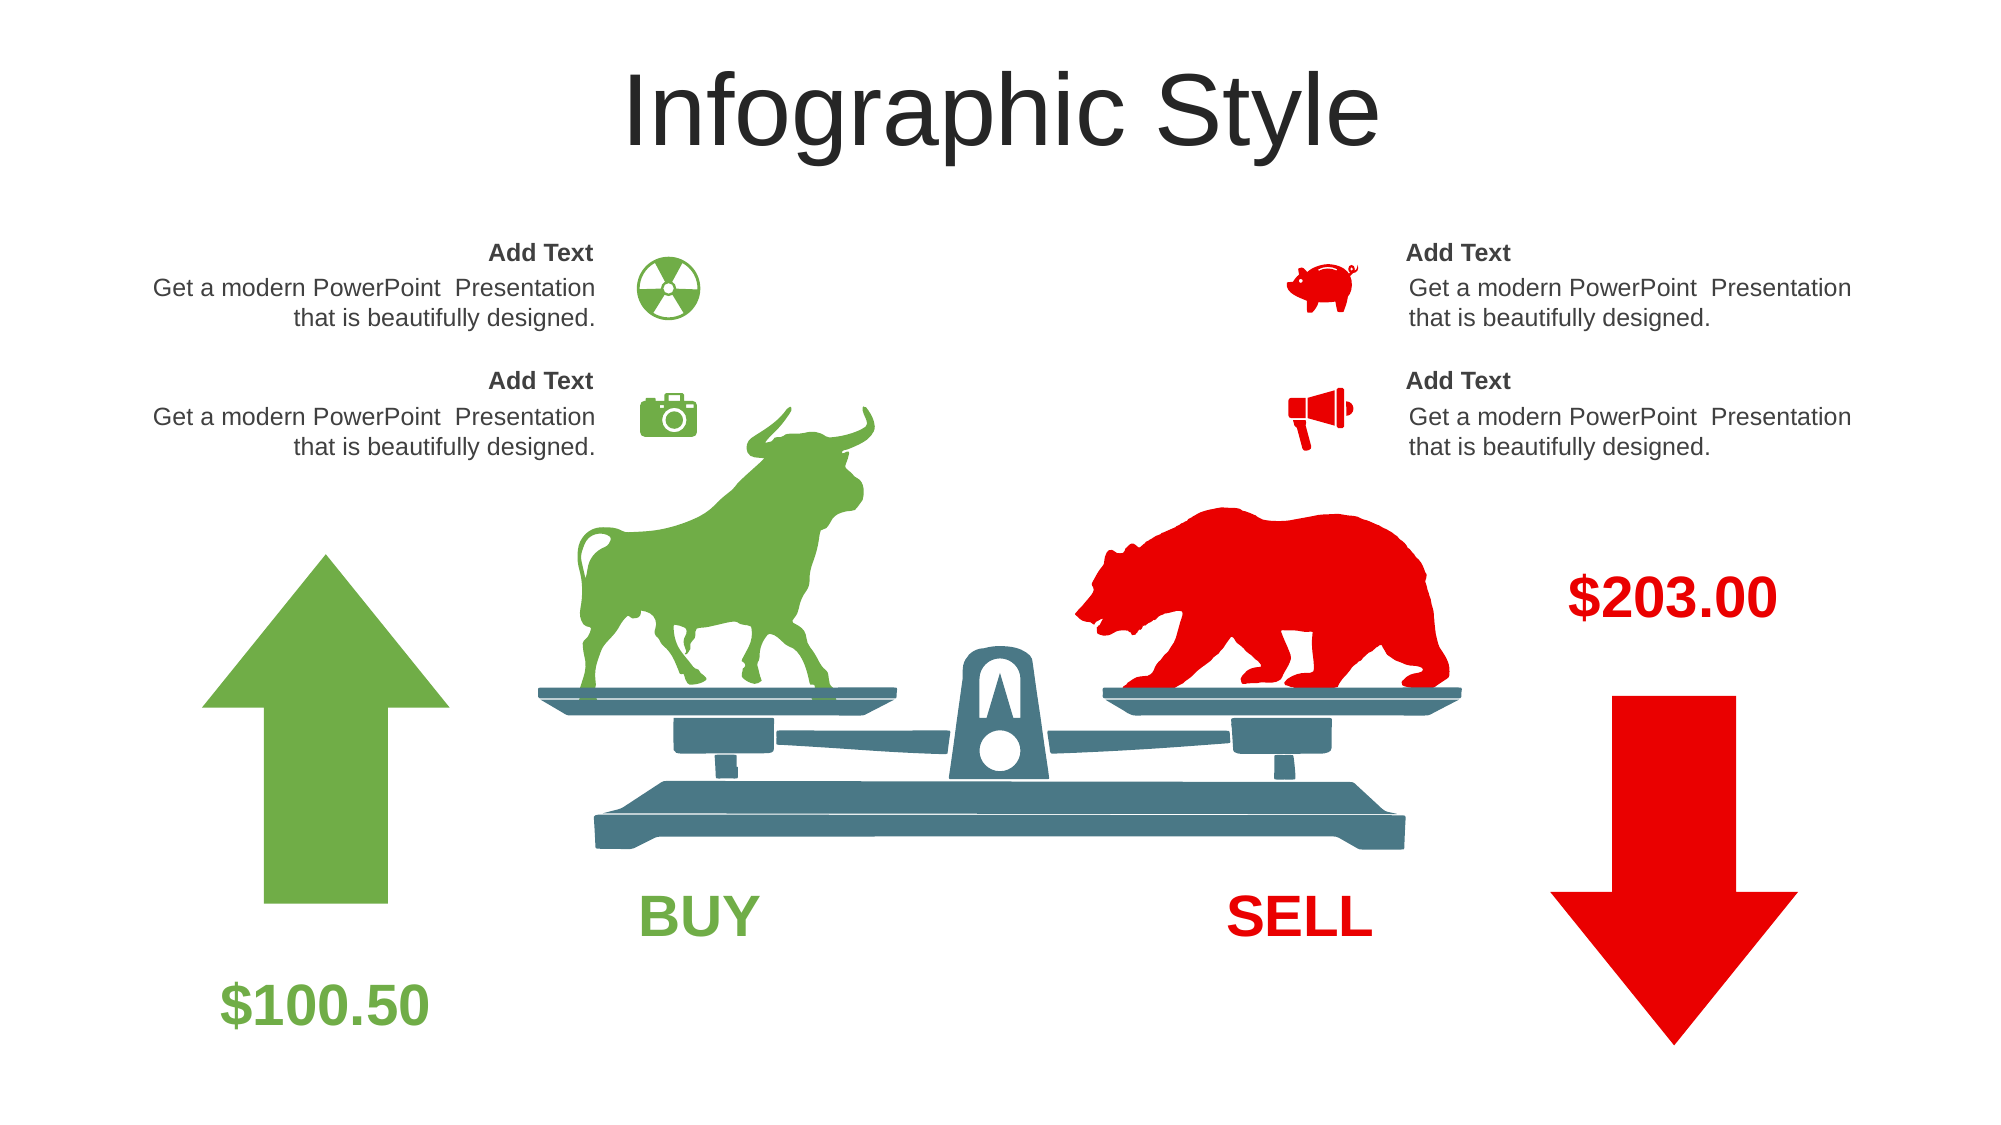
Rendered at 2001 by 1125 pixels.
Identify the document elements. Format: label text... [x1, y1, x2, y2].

text_box SELL [1204, 870, 1396, 956]
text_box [182, 554, 469, 1046]
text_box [123, 228, 1877, 469]
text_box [1531, 551, 1818, 1046]
list Infographic Style [53, 55, 1952, 175]
text_box BUY [603, 870, 796, 956]
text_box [537, 469, 1462, 850]
